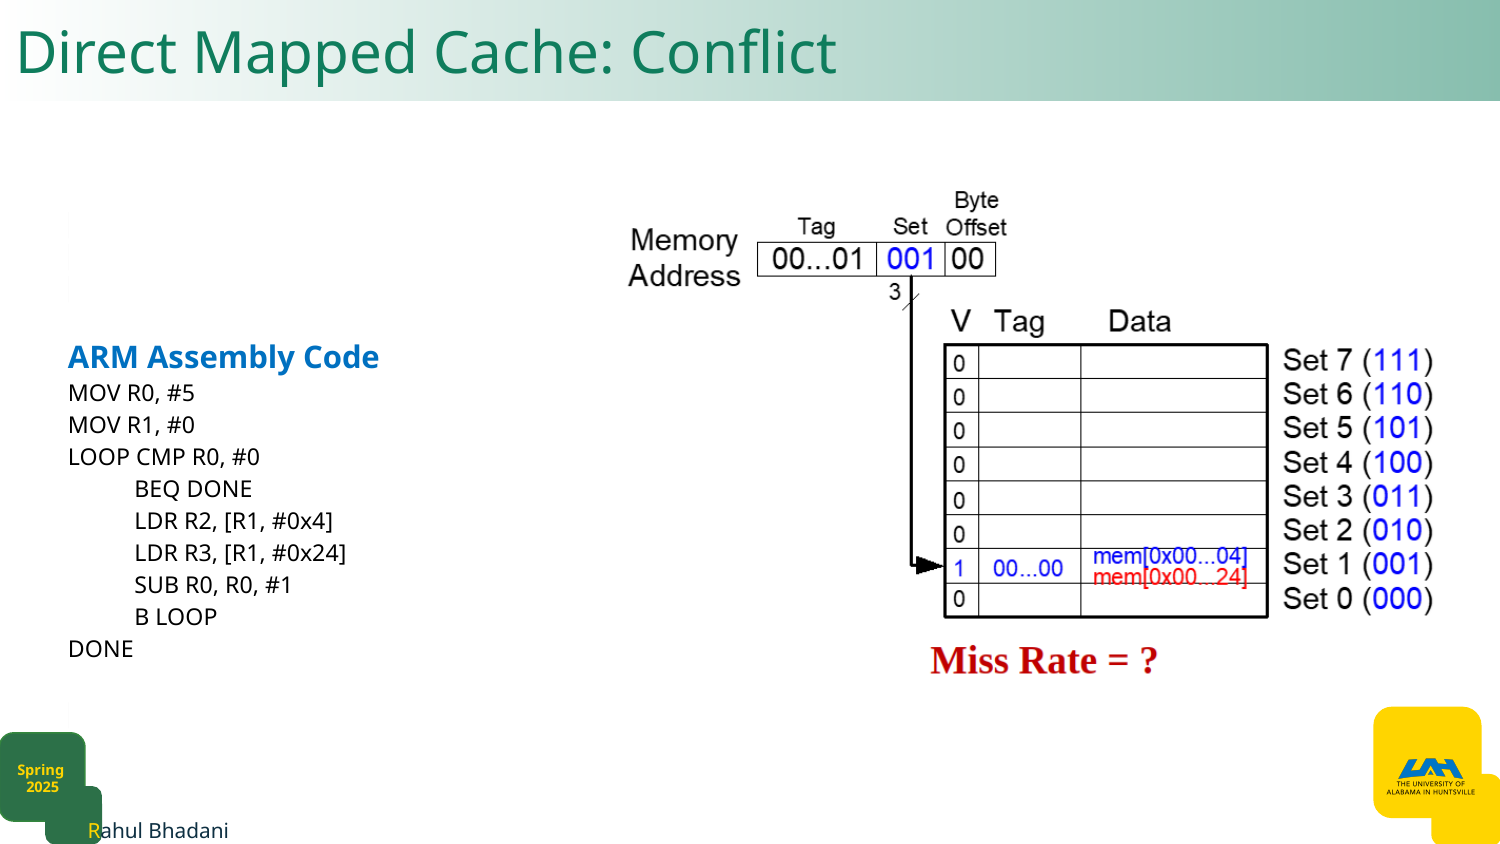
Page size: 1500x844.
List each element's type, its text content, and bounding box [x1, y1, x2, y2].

picture [618, 188, 1450, 683]
picture [1386, 758, 1475, 795]
list ​ ​ ​ ​ ARM Assembly Code​ MOV R0, #5 MOV R1, #0 LOOP CMP R0, #0 BEQ DONE LDR R2, [R1, #0x4] LDR R3, [R1, #0x24] SUB R0, R0, #1 B LOOP DONE ​ [51, 189, 1449, 750]
title Direct Mapped Cache: Conflict​ [0, 0, 1500, 101]
